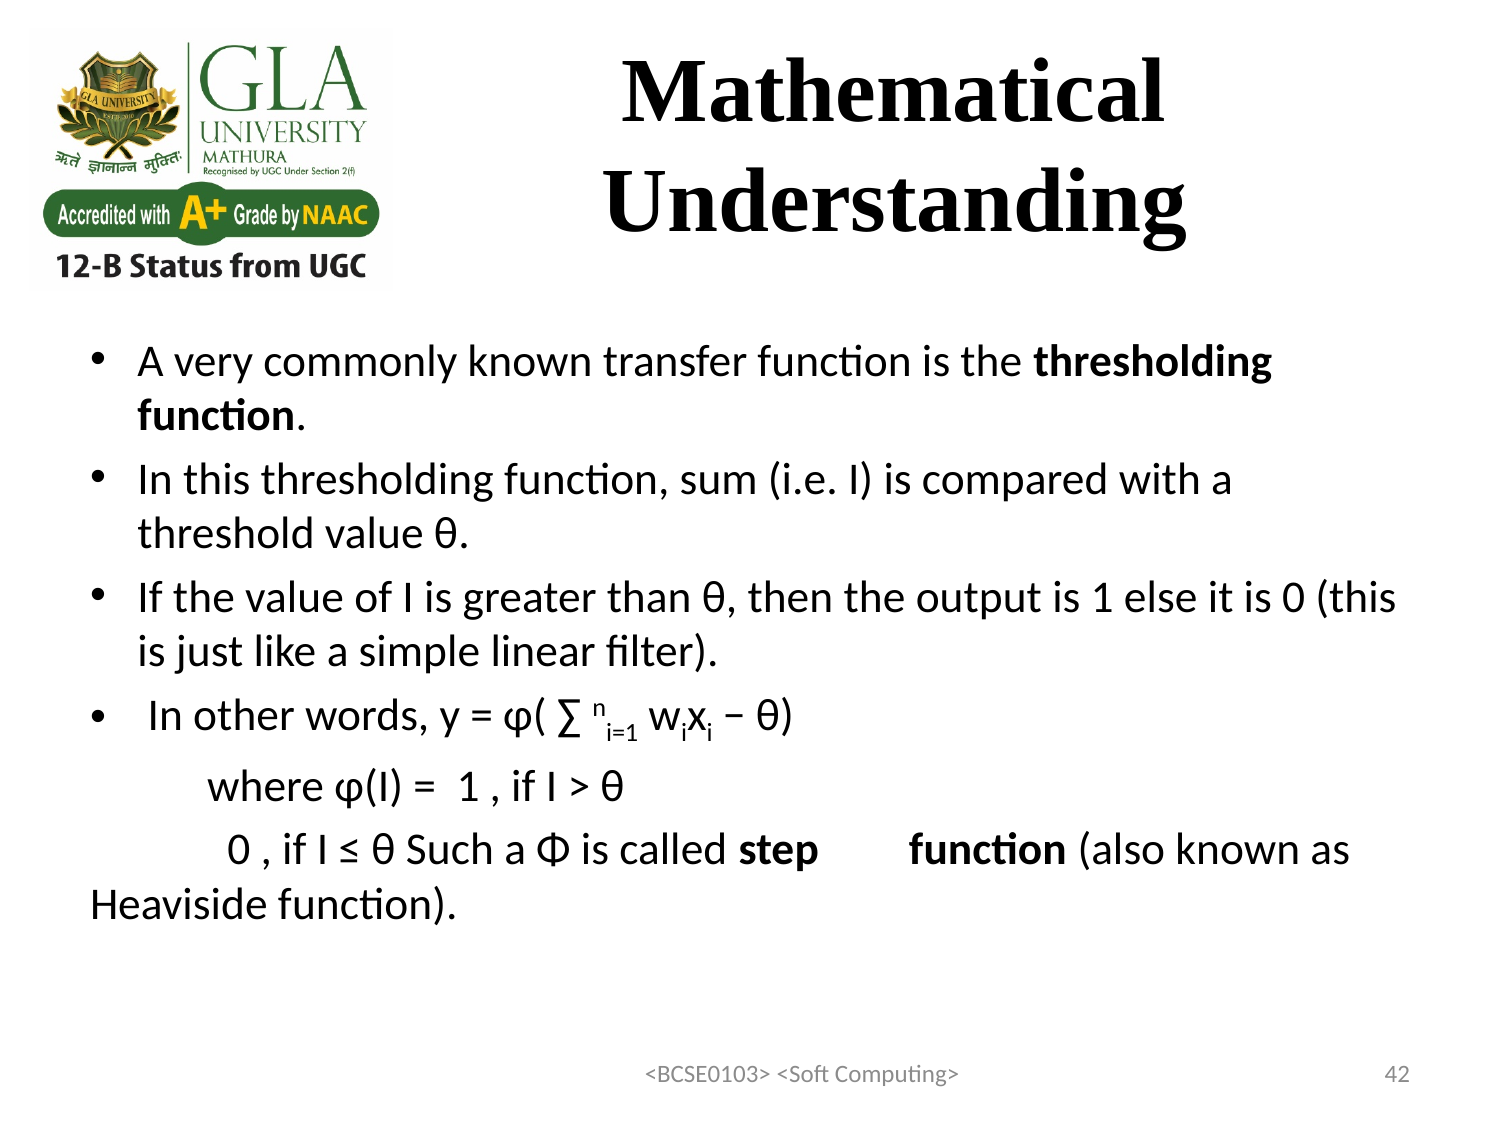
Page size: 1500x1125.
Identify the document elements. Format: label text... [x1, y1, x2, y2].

title Mathematical Understanding [289, 12, 1500, 268]
list A very commonly known transfer function is the thresholding function. In this thresholding function, sum (i.e. I) is compared with a threshold value θ. If the value of I is greater than θ, then the output is 1 else it is 0 (this is just like a simple linear filter). In other words, y = φ( ∑ ni=1 wixi − θ) where φ(I) = 1 , if I > θ 0 , if I ≤ θ Such a Φ is called step function (also known as Heaviside function). [75, 196, 1425, 939]
picture [29, 28, 393, 291]
slide_number 42 [1074, 1042, 1425, 1103]
footer <BCSE0103> <Soft Computing> [512, 1042, 1074, 1103]
